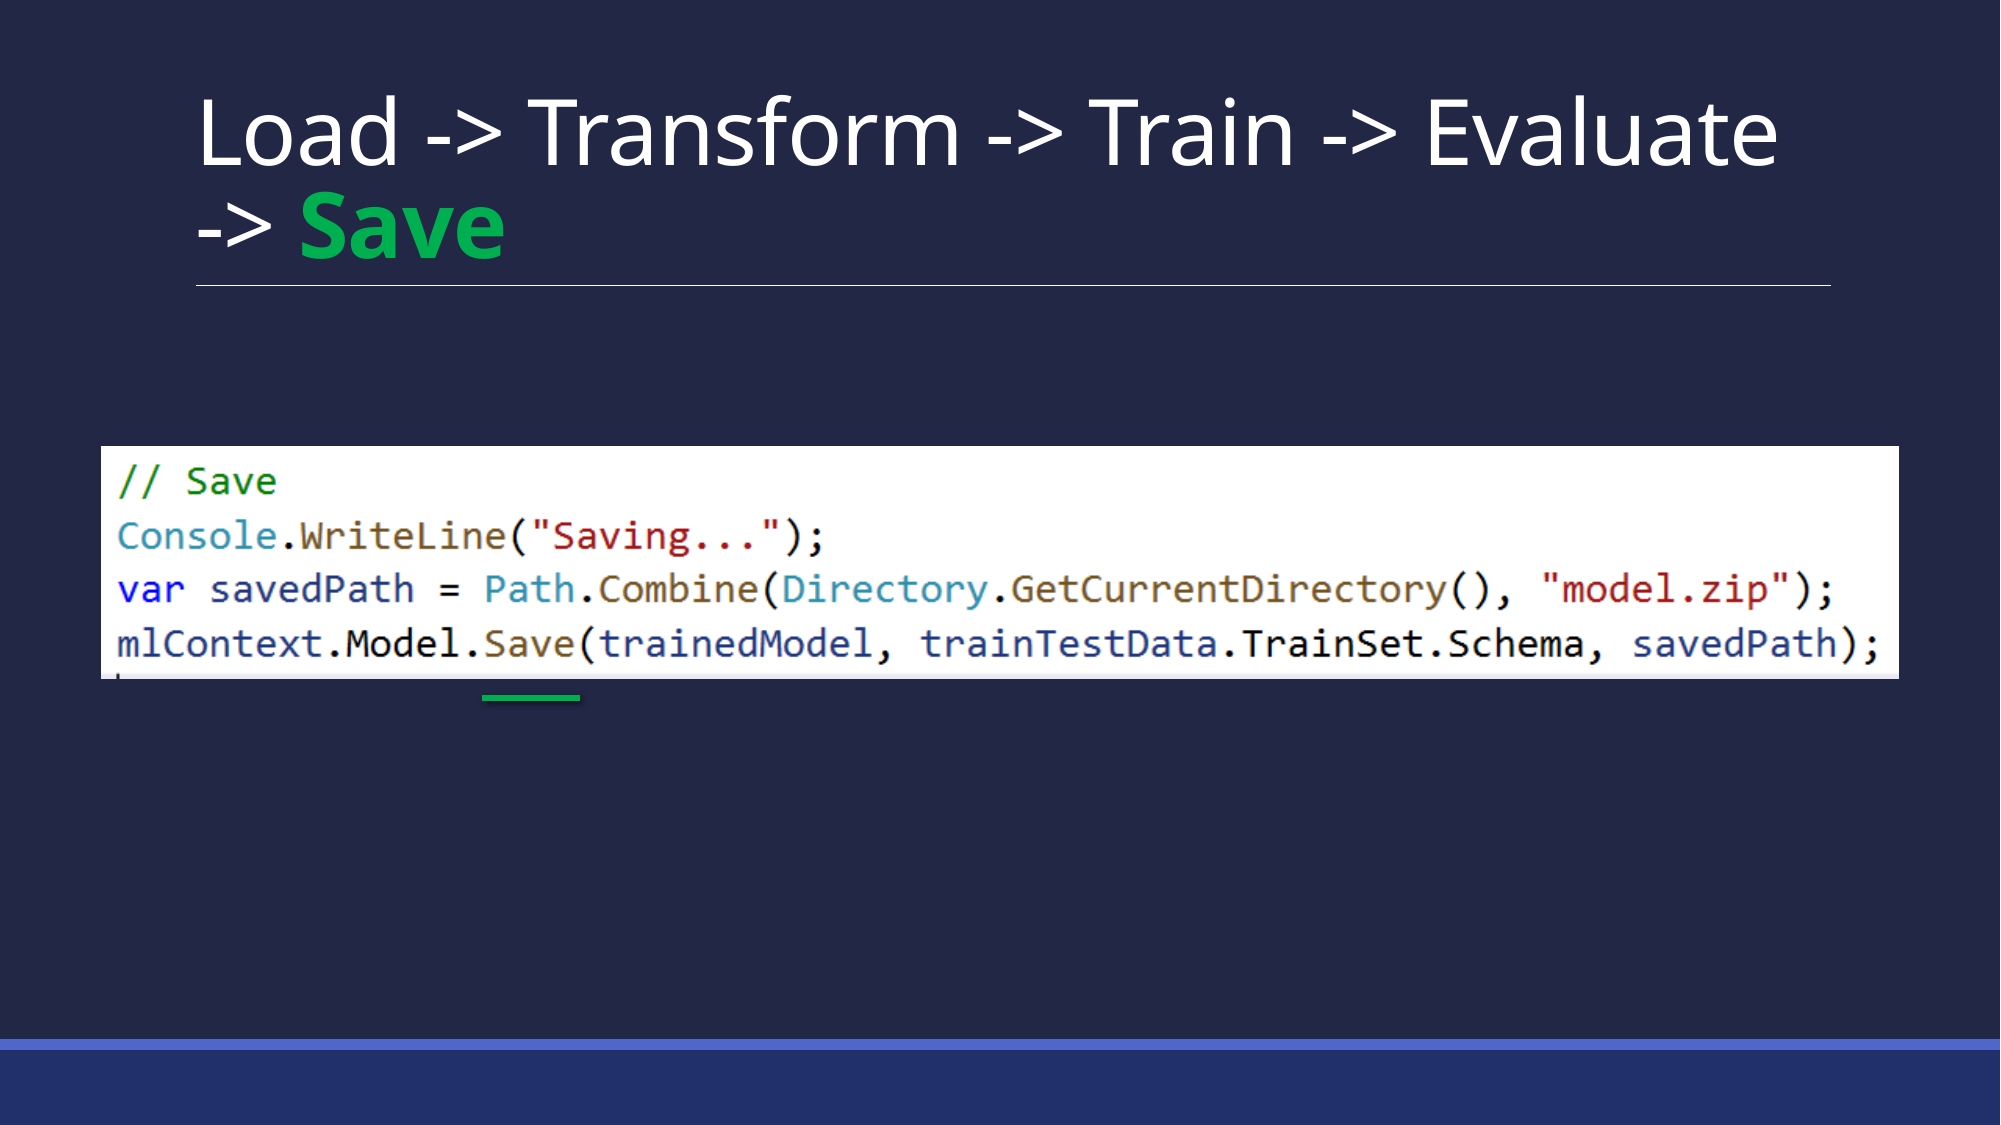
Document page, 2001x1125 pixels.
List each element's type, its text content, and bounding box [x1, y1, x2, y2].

picture [101, 445, 1899, 680]
title Load -> Transform -> Train -> Evaluate -> Save [180, 47, 1830, 285]
